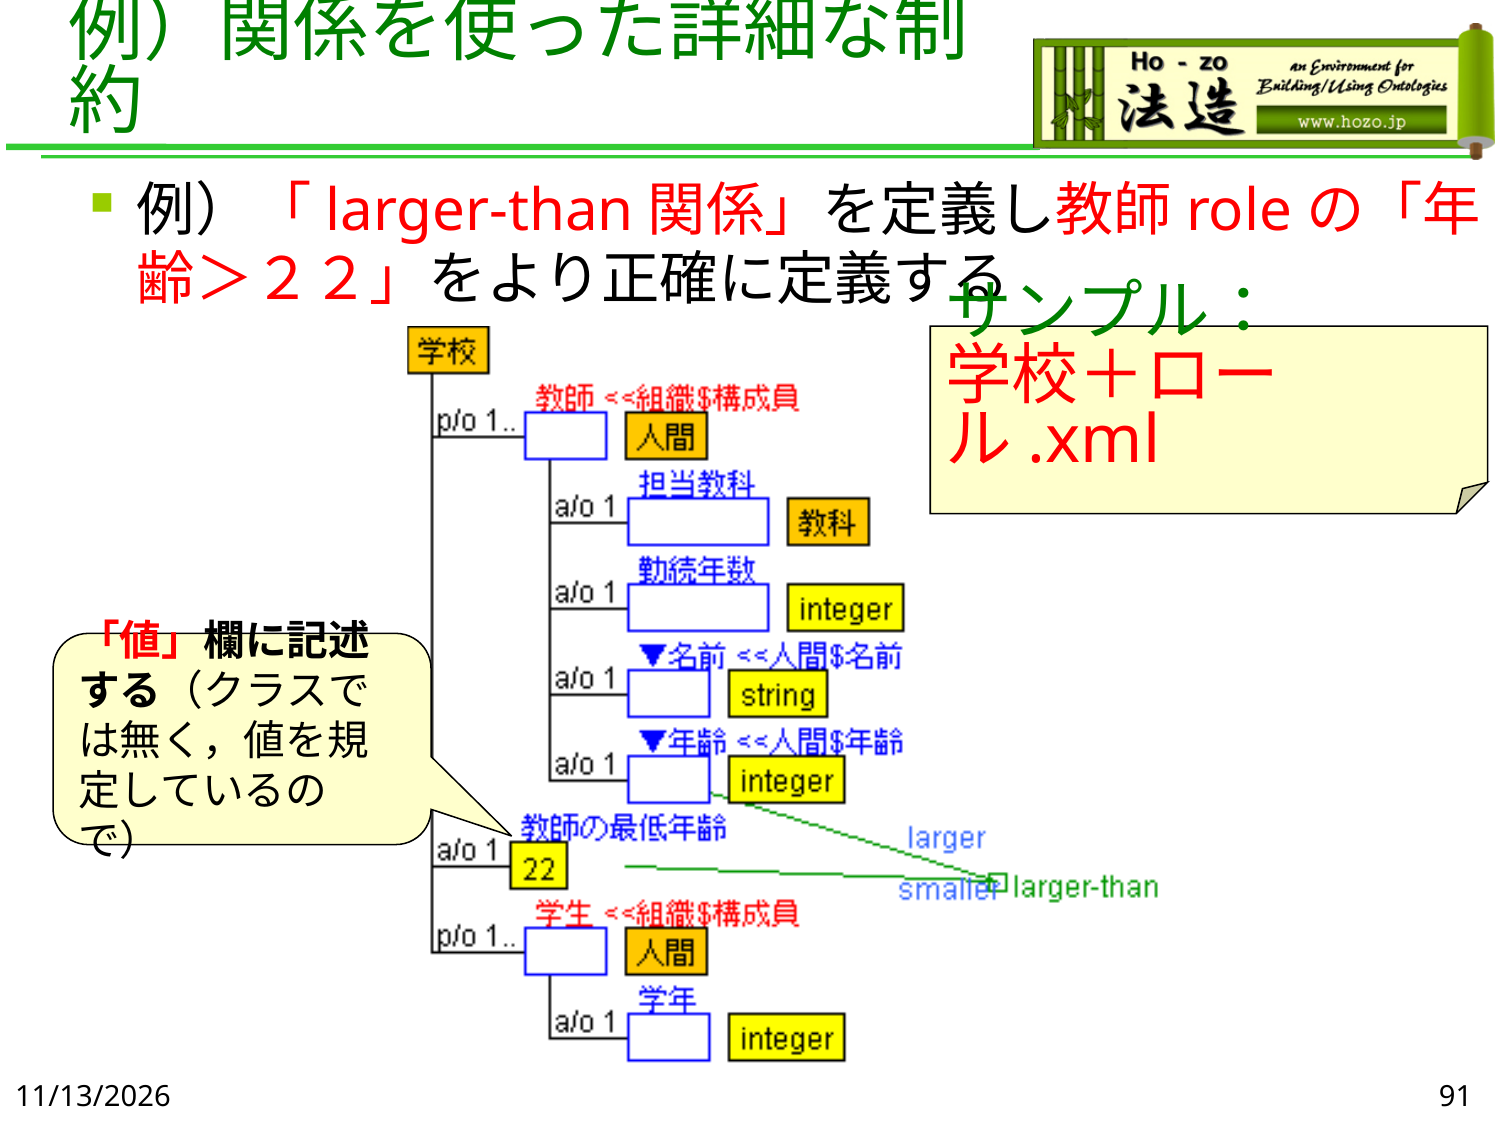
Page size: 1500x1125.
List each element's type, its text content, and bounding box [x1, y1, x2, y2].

picture [407, 326, 1217, 1086]
text_box サンプル： 学校＋ロール.xml [1218, 326, 1488, 514]
picture [1033, 23, 1495, 160]
slide_number 91 [1174, 1049, 1488, 1125]
list 例）「larger-than関係」を定義し教師roleの「年齢＞２２」をより正確に定義する [0, 163, 1500, 341]
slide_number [0, 1049, 313, 1125]
title 例）関係を使った詳細な制約 [53, 23, 1034, 150]
text_box 「値」欄に記述する（クラスでは無く，値を規定しているので） [53, 633, 402, 845]
